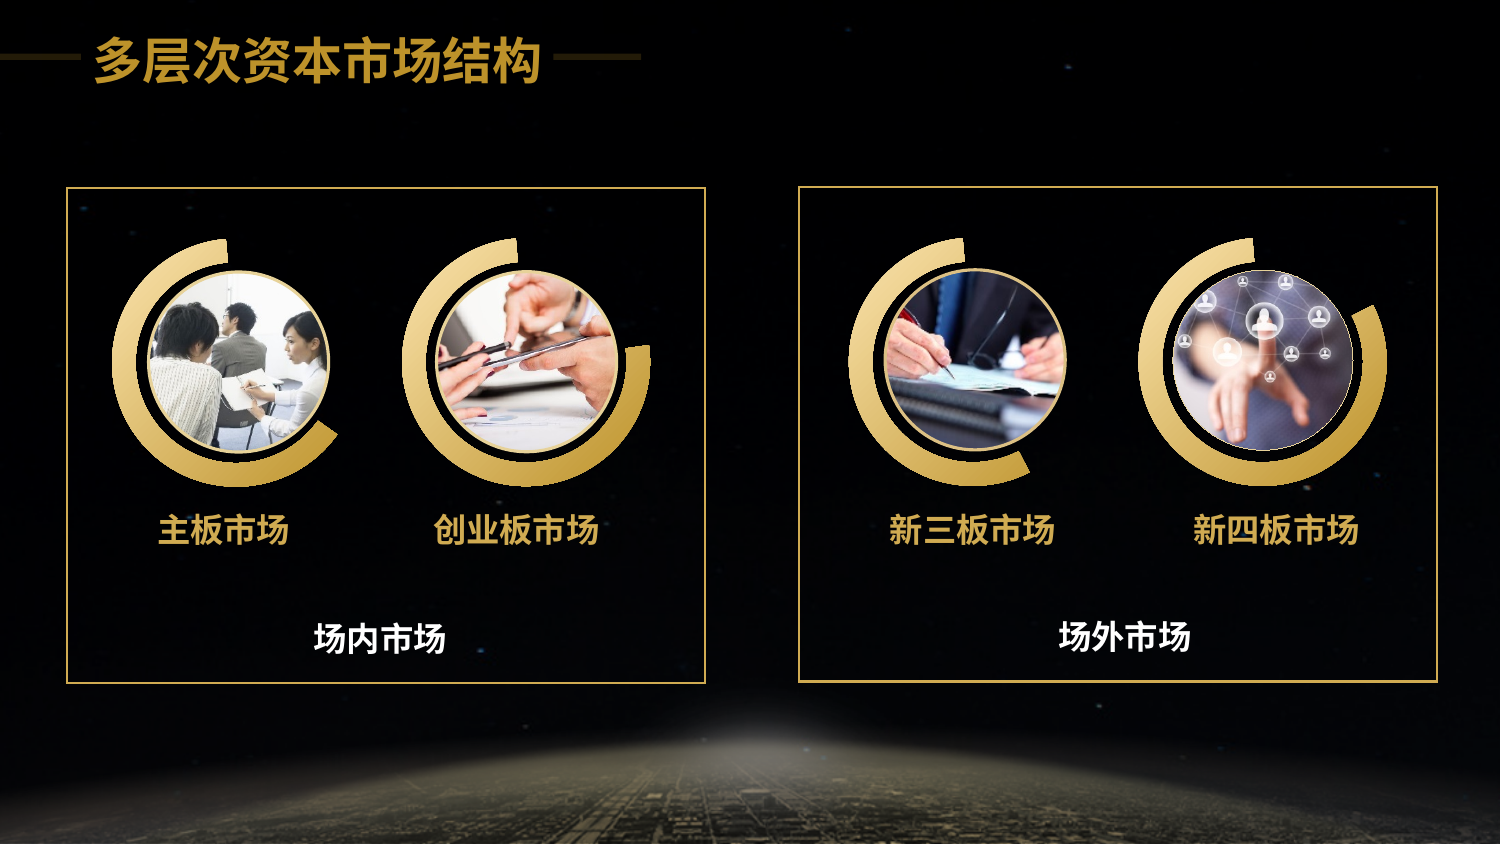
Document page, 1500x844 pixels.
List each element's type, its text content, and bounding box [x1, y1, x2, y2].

text_box 场内市场 [298, 611, 462, 666]
text_box [798, 186, 1438, 683]
text_box 场外市场 [1043, 608, 1207, 664]
picture [0, 0, 1500, 844]
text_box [402, 237, 651, 486]
text_box [66, 187, 706, 684]
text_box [112, 238, 361, 487]
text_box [1138, 237, 1387, 486]
text_box 多层次资本市场结构 [61, 22, 573, 97]
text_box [848, 237, 1097, 486]
